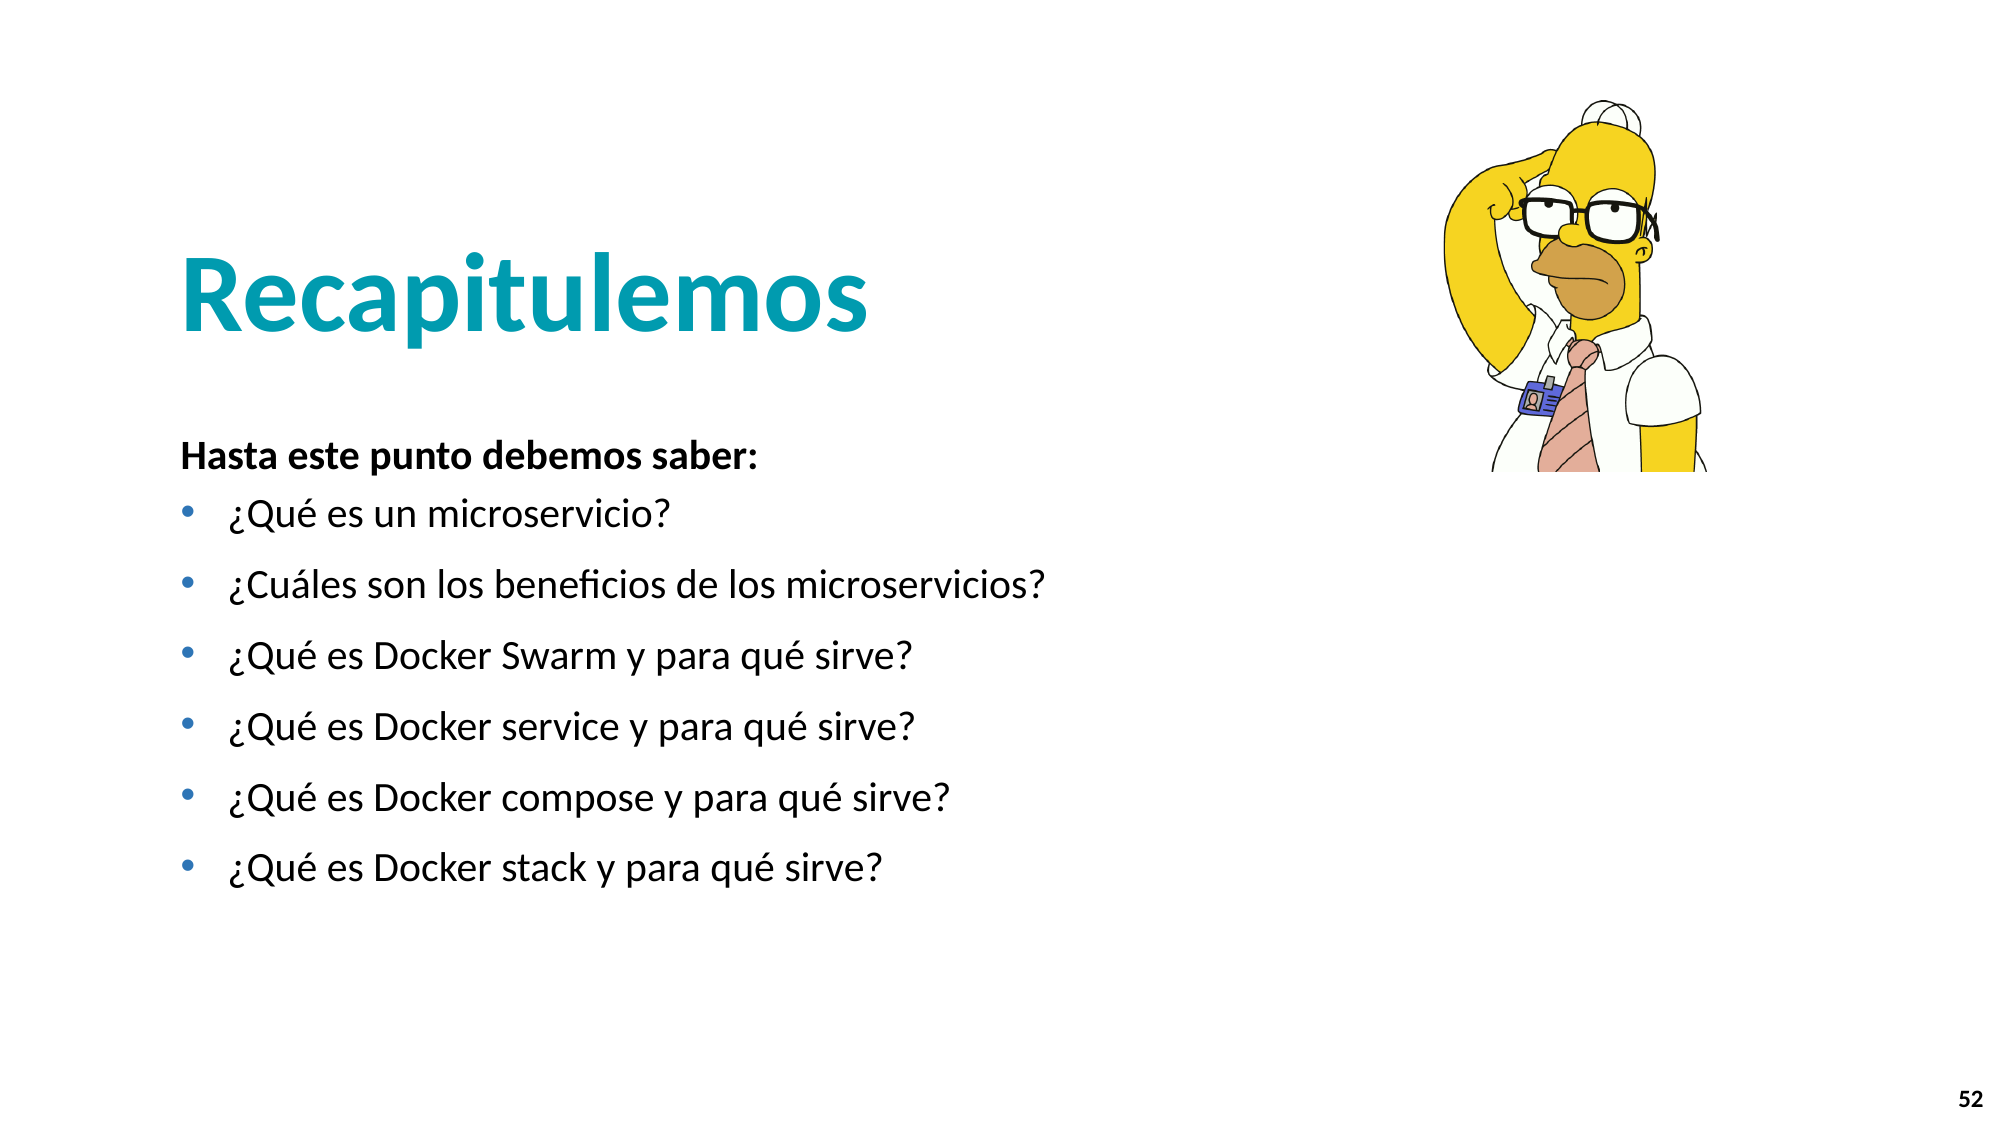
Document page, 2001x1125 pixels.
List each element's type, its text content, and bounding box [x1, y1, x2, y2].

title Recapitulemos [165, 202, 1296, 370]
slide_number 52 [1921, 1072, 2000, 1124]
picture [1296, 100, 1854, 472]
text_box Hasta este punto debemos saber: ¿Qué es un microservicio? ¿Cuáles son los beneficios de los microservicios? ¿Qué es Docker Swarm y para qué sirve? ¿Qué es Docker service y para qué sirve? ¿Qué es Docker compose y para qué sirve? ¿Qué es Docker stack y para qué sirve? [165, 420, 1922, 947]
